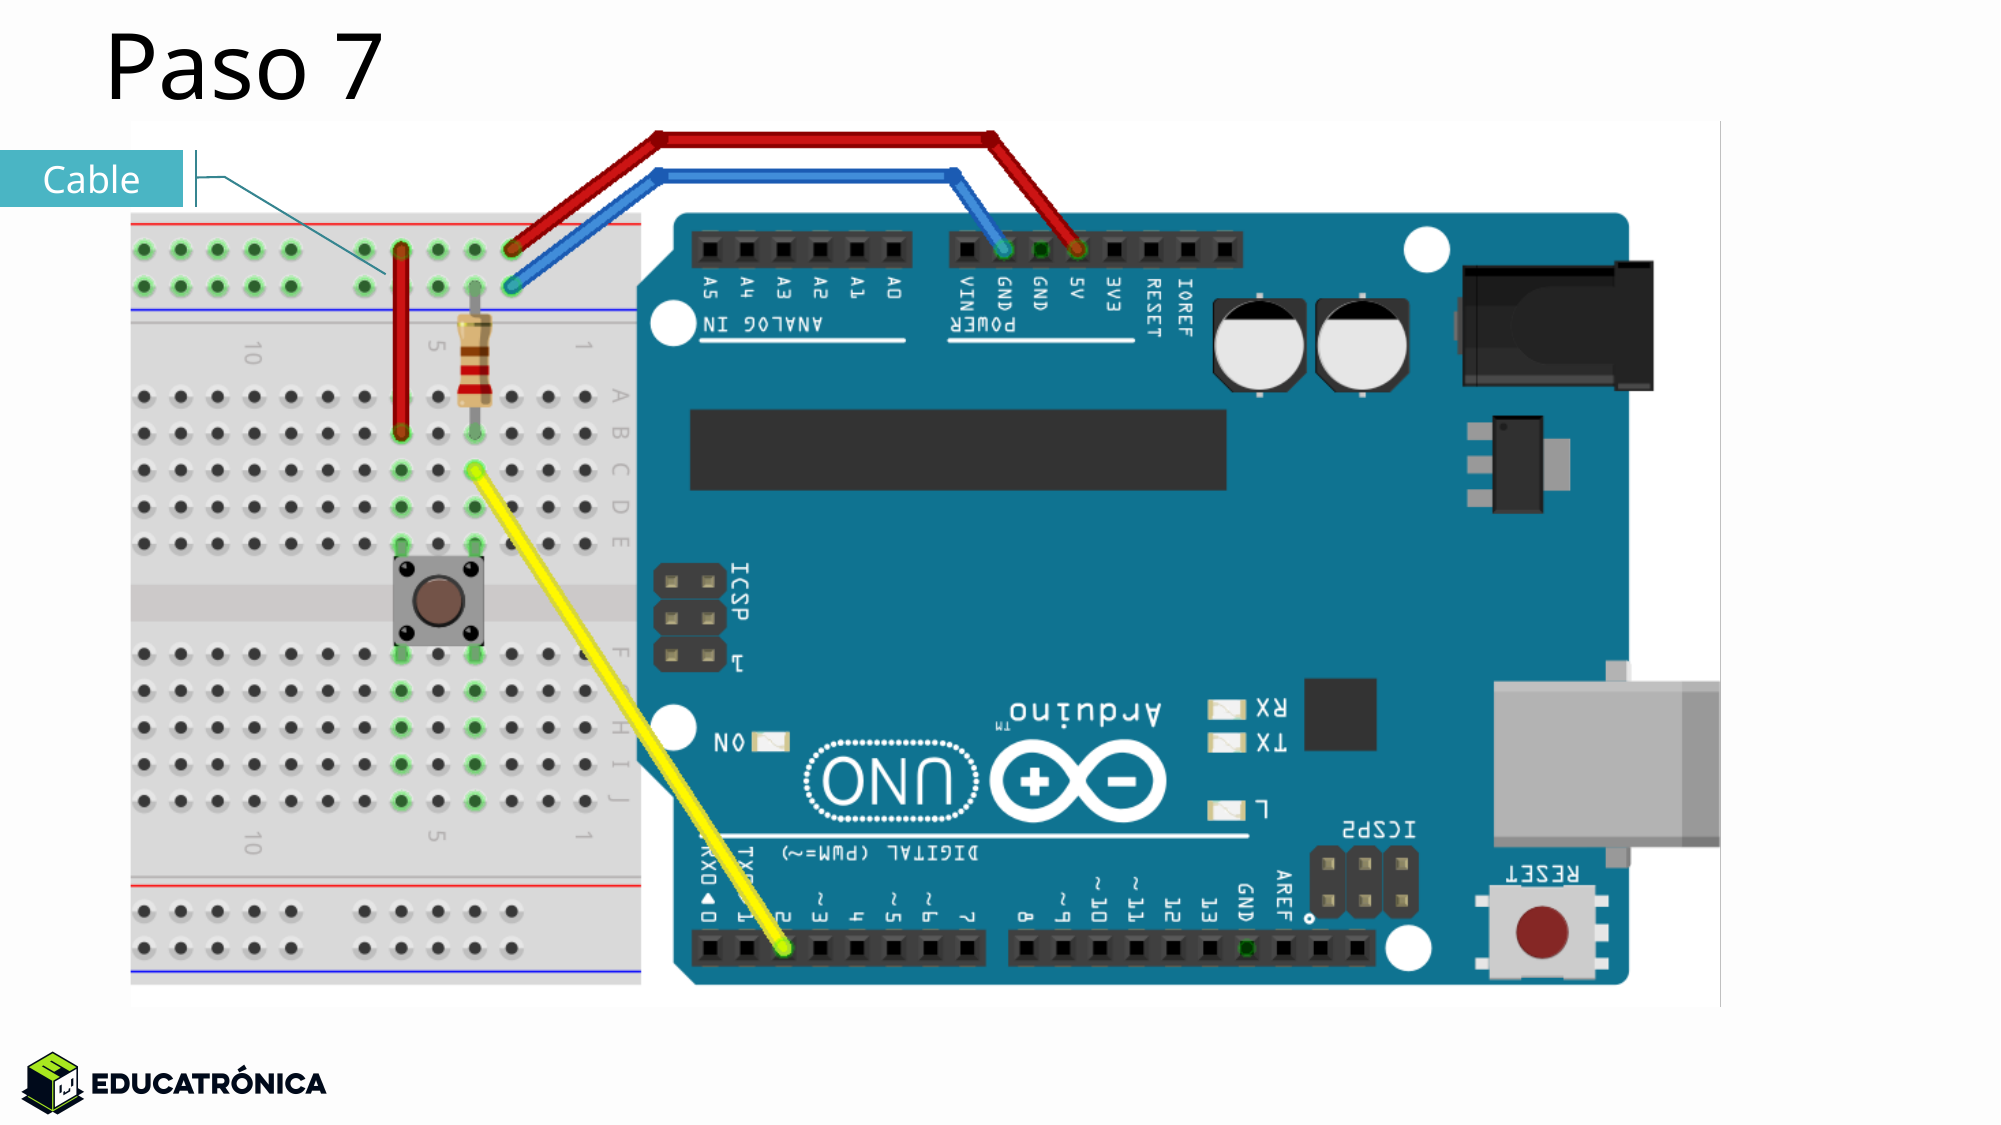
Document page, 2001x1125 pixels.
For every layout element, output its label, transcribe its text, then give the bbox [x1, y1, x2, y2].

picture [130, 120, 1726, 1007]
text_box Cable [0, 150, 130, 207]
title Paso 7 [88, 7, 1912, 133]
picture [19, 1048, 330, 1118]
